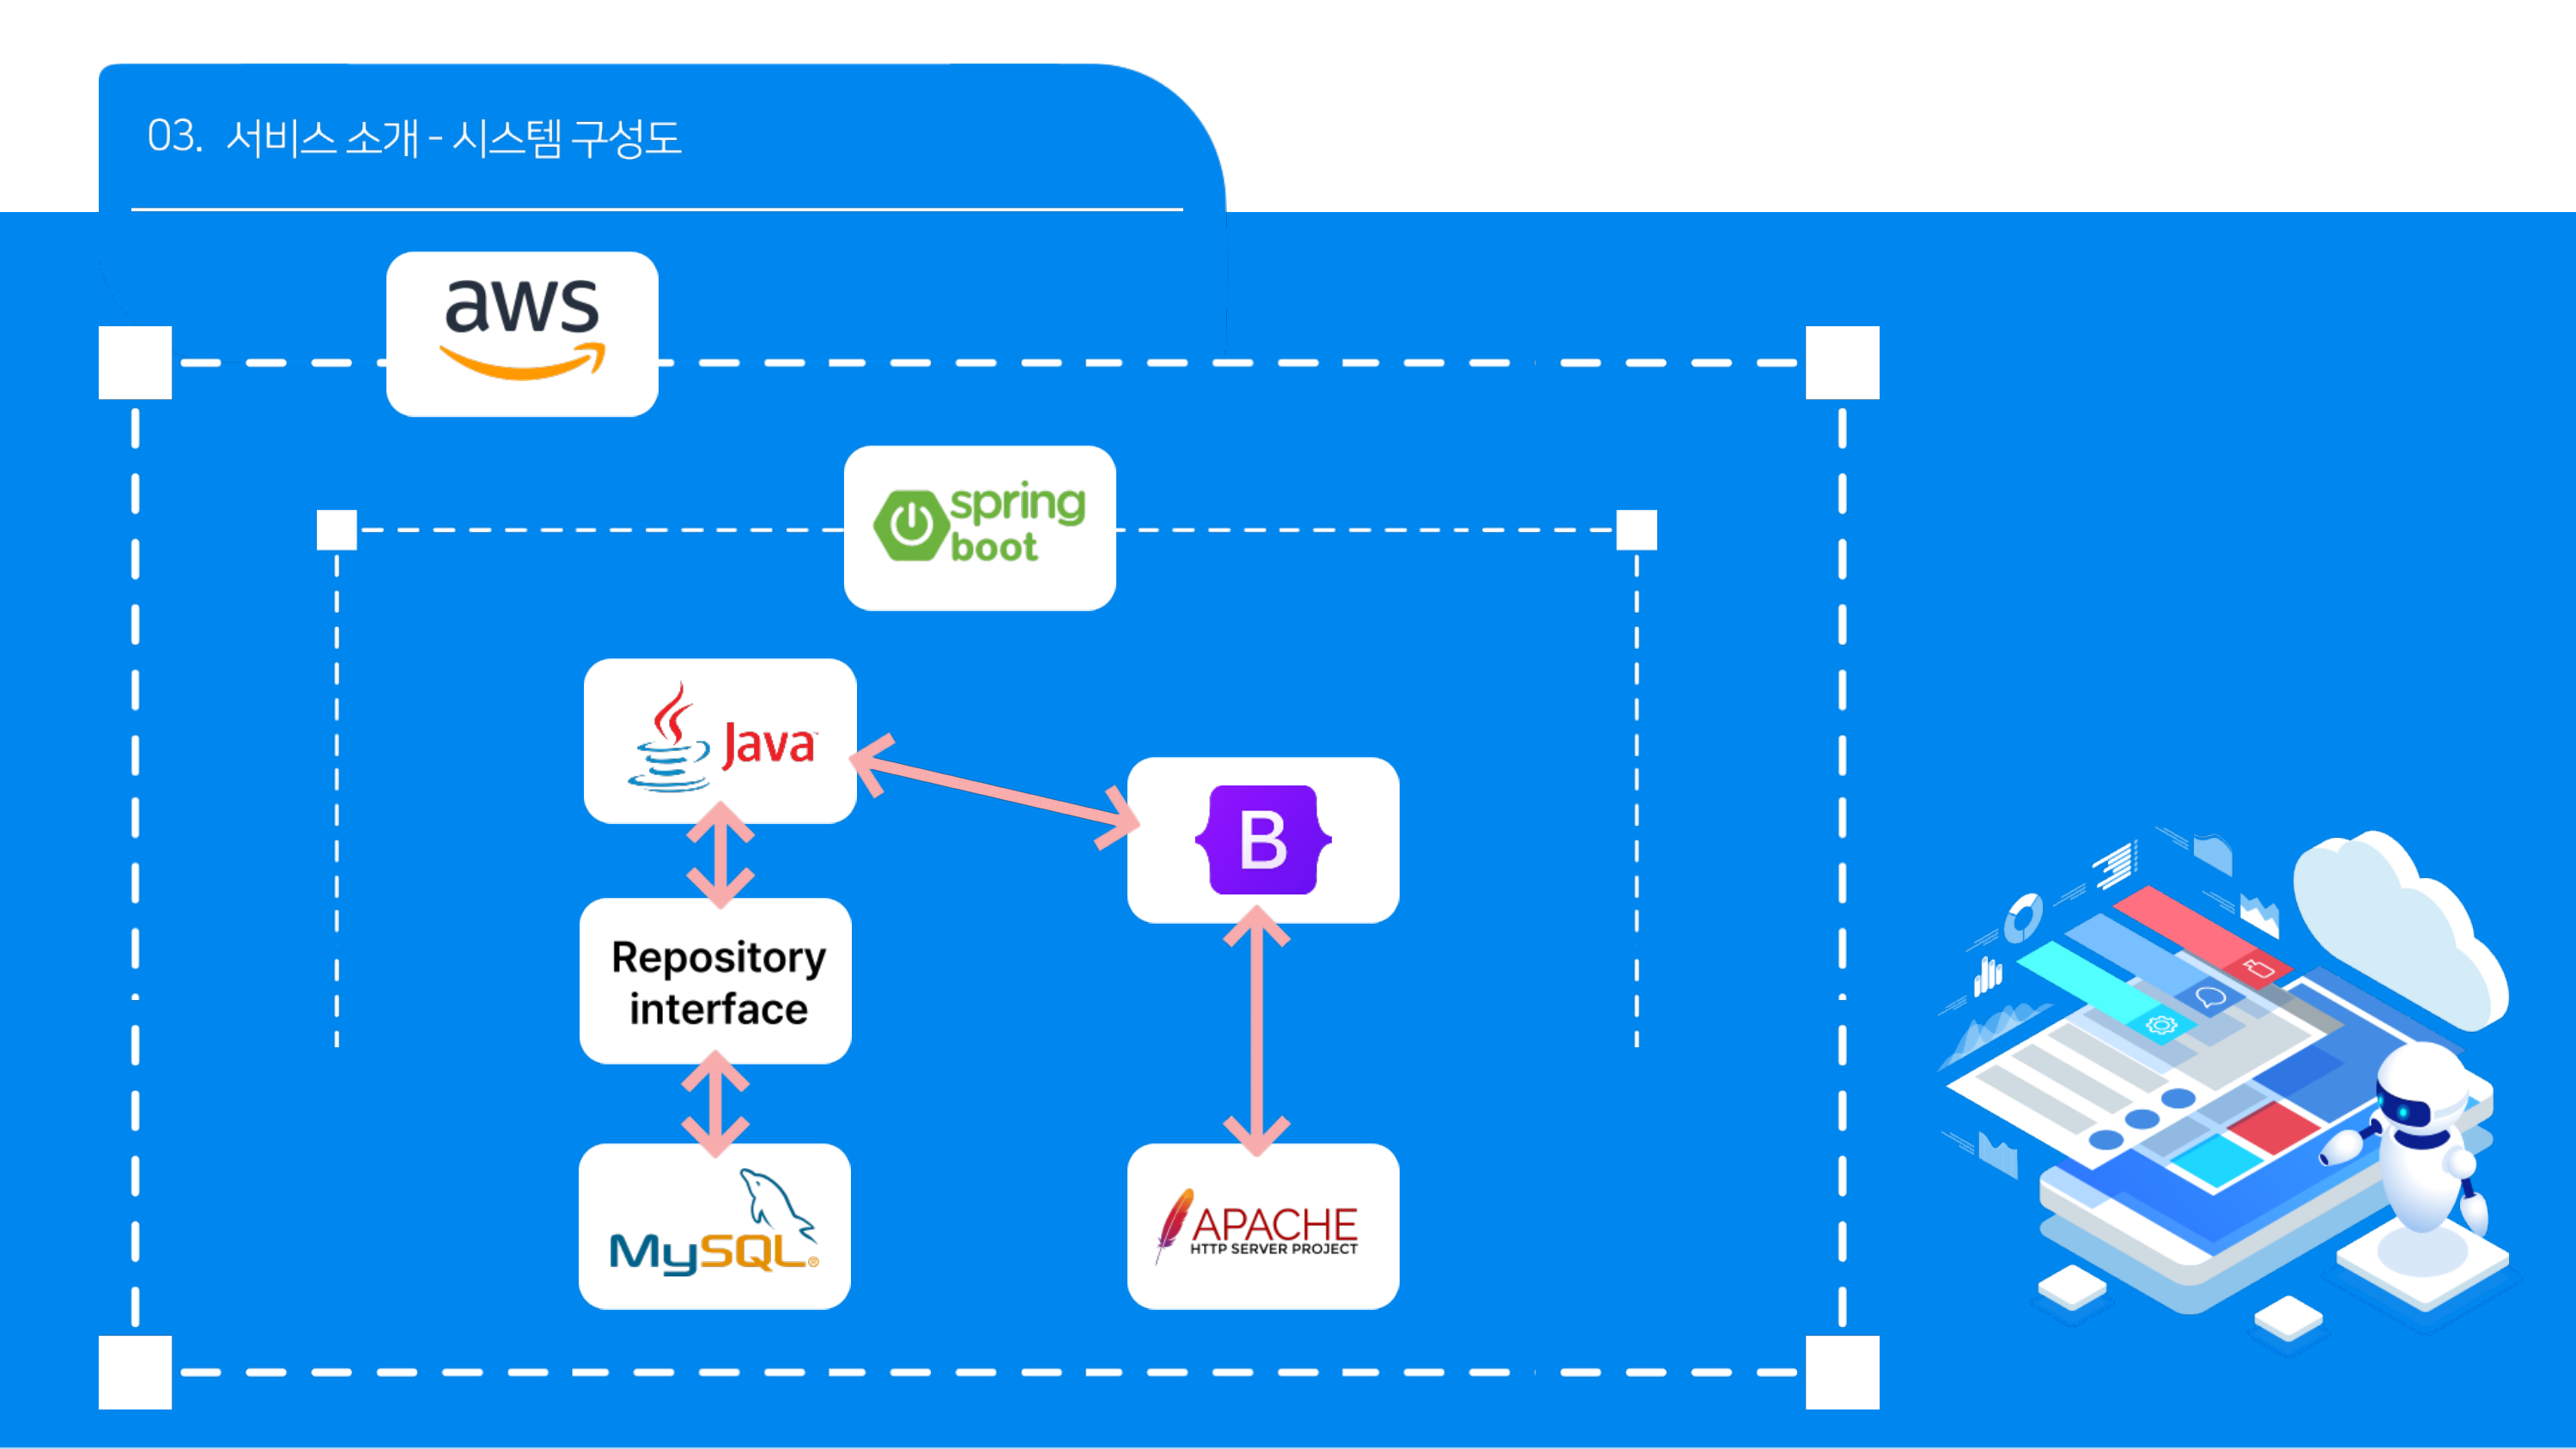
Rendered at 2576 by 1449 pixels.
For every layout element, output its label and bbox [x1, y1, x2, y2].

text_box [131, 203, 1184, 218]
text_box [0, 212, 2576, 1449]
text_box [99, 252, 1880, 1410]
picture [141, 101, 702, 190]
text_box [1916, 804, 2524, 1370]
text_box [99, 64, 1230, 251]
